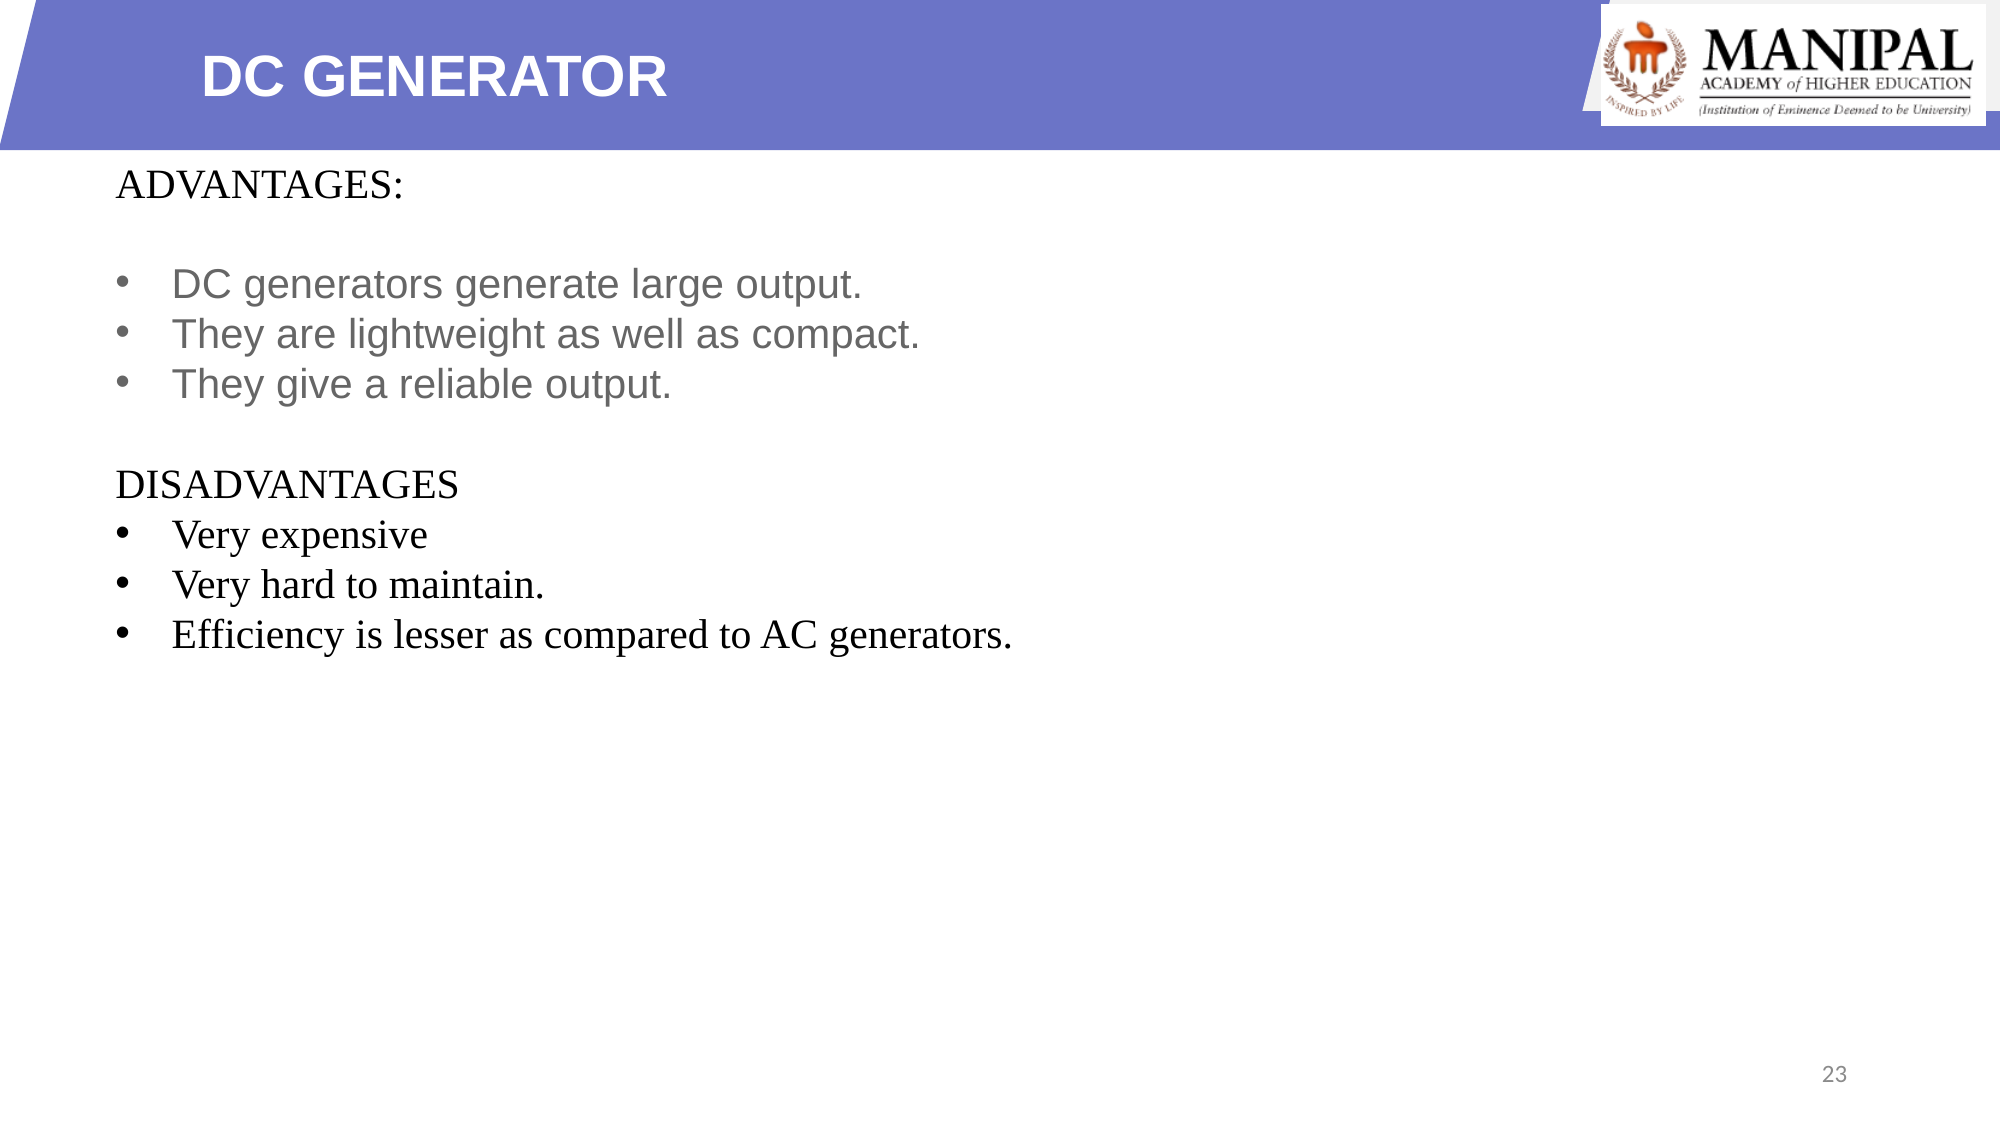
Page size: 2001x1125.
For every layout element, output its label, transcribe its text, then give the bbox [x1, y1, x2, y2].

picture [1601, 4, 1986, 126]
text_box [0, 0, 2000, 150]
slide_number 23 [1412, 1042, 1863, 1103]
text_box ADVANTAGES: DC generators generate large output. They are lightweight as well as compact. They give a reliable output. DISADVANTAGES Very expensive Very hard to maintain. Efficiency is lesser as compared to AC generators. [100, 150, 1986, 665]
